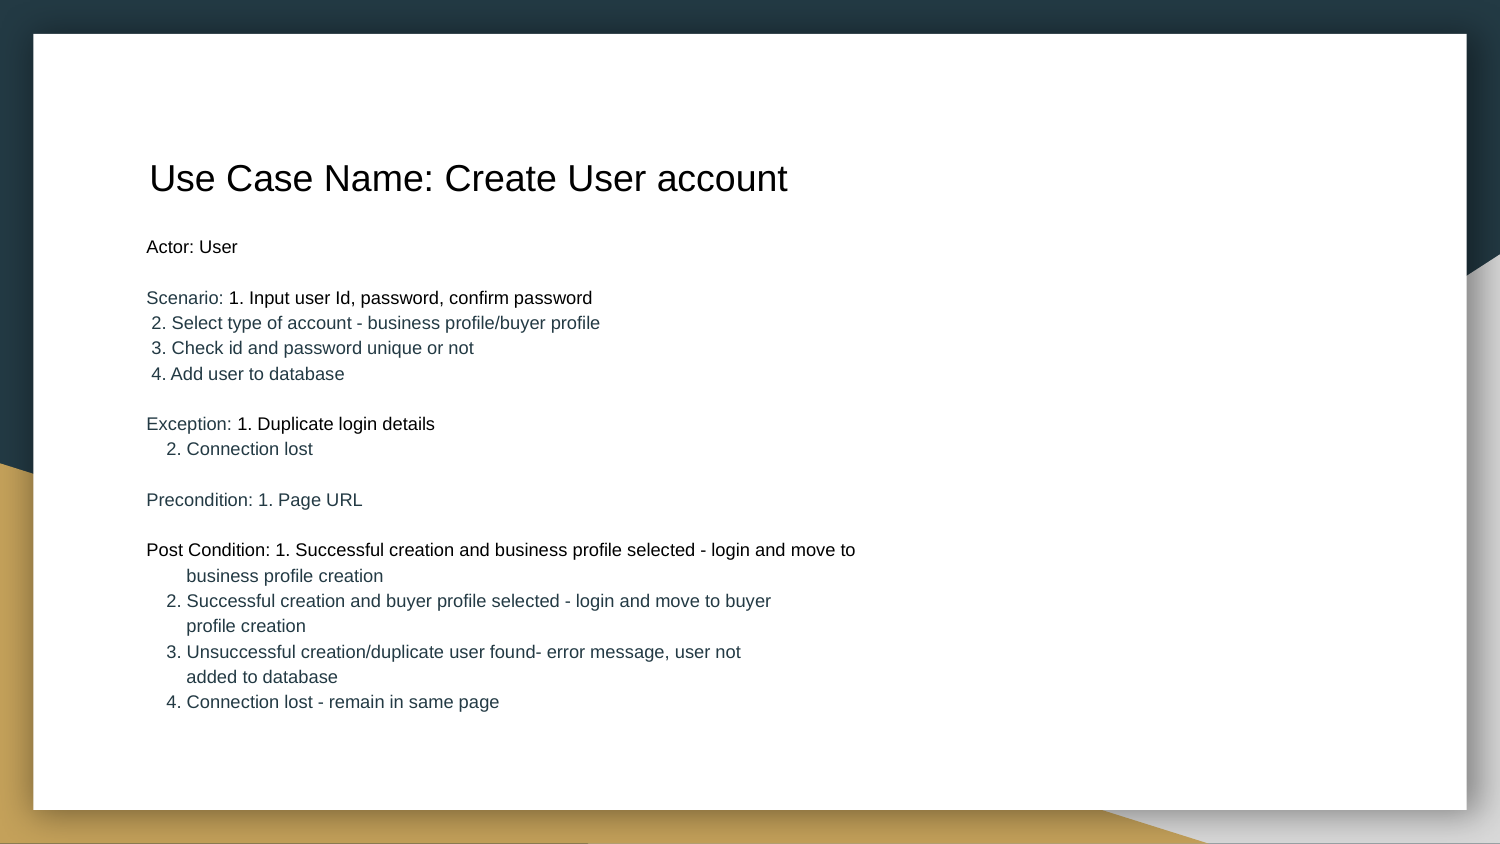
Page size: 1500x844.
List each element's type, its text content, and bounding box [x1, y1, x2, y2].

title Use Case Name: Create User account [134, 138, 1366, 217]
list Actor: User Scenario: 1. Input user Id, password, confirm password 2. Select type of account - business profile/buyer profile 3. Check id and password unique or not 4. Add user to database Exception: 1. Duplicate login details 2. Connection lost Precondition: 1. Page URL Post Condition: 1. Successful creation and business profile selected - login and move to business profile creation 2. Successful creation and buyer profile selected - login and move to buyer profile creation 3. Unsuccessful creation/duplicate user found- error message, user not added to database 4. Connection lost - remain in same page [110, 217, 1422, 732]
